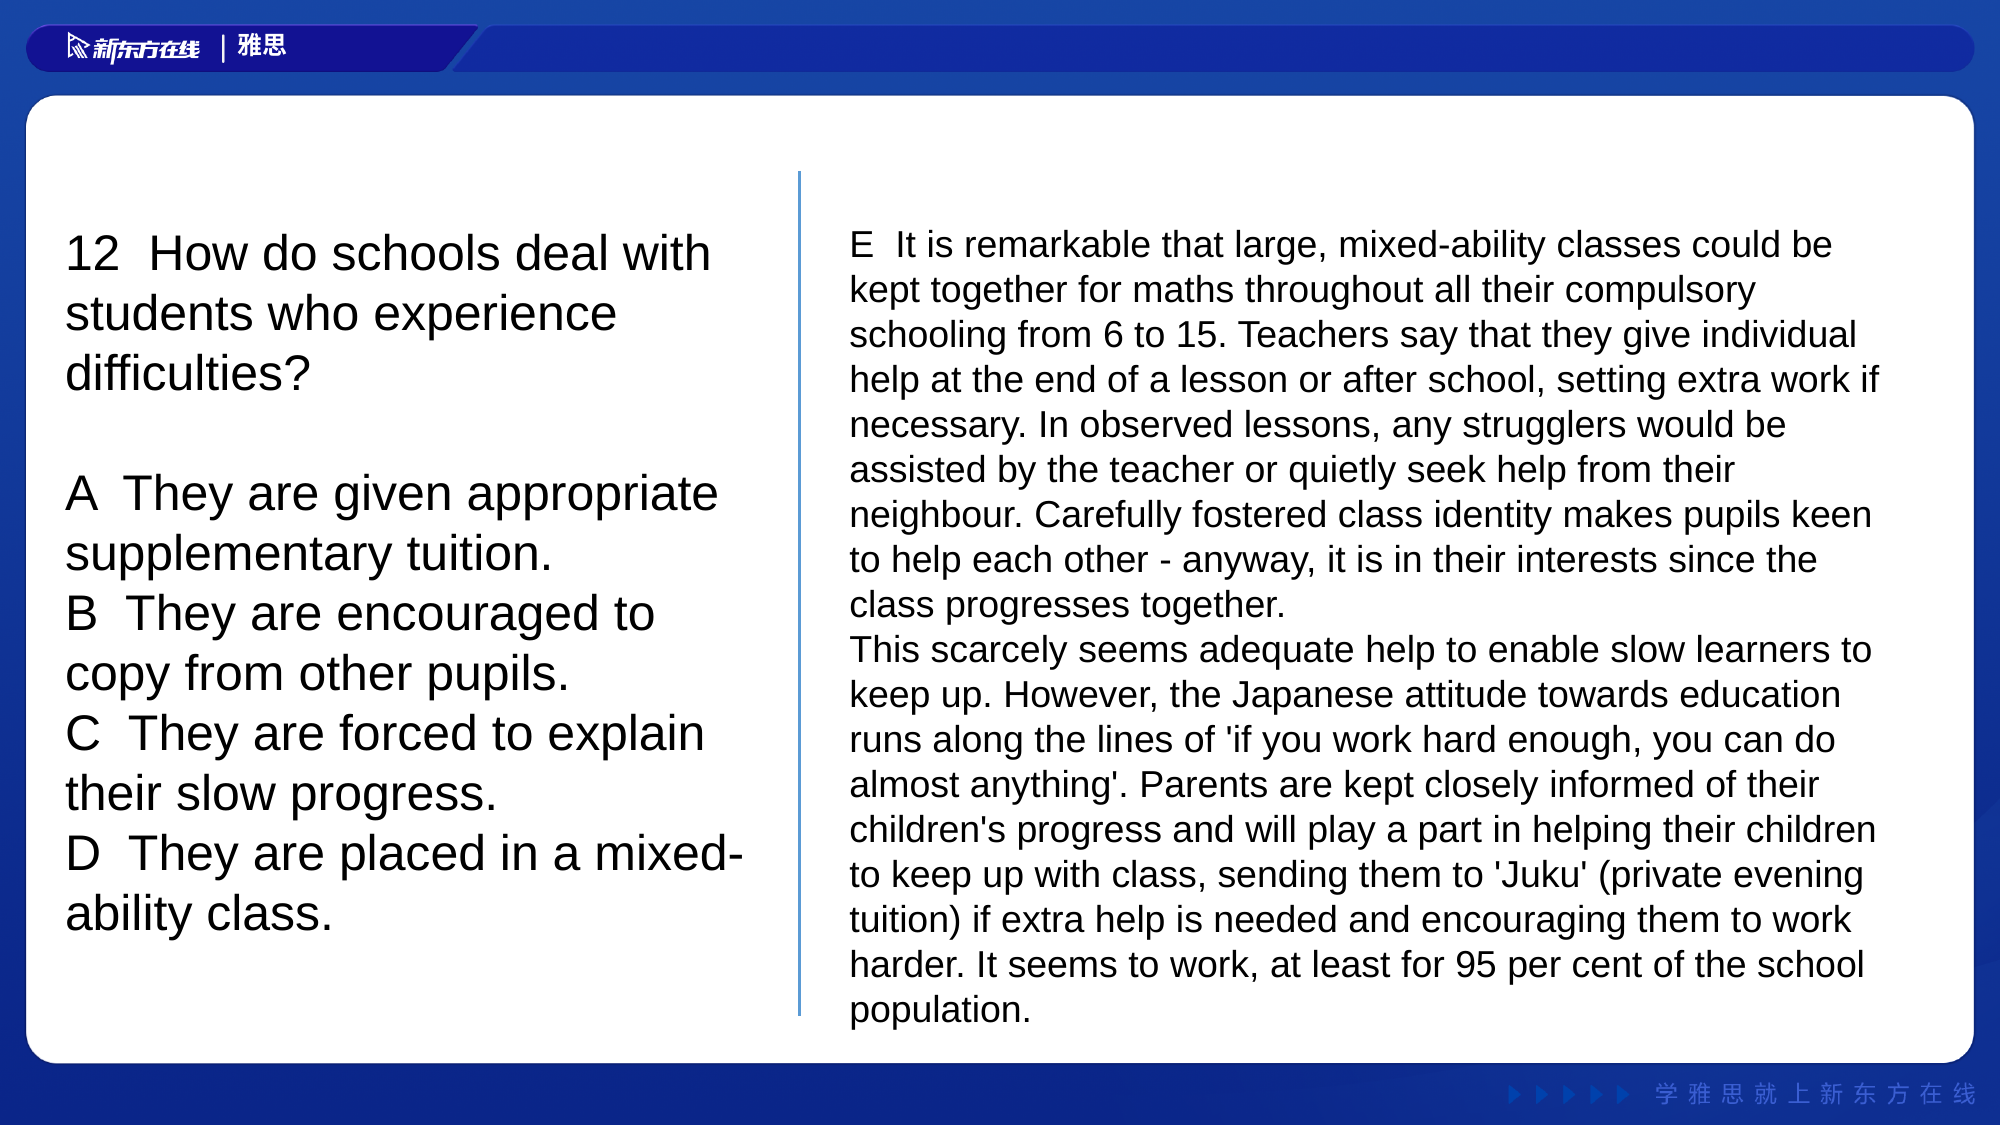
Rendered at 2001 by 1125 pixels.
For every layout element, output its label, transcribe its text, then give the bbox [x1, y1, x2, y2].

picture [0, 0, 2000, 1125]
text_box 12 How do schools deal with students who experience difficulties? A They are given appropriate supplementary tuition. B They are encouraged to copy from other pupils. C They are forced to explain their slow progress. D They are placed in a mixed-ability class. [50, 212, 766, 948]
text_box E It is remarkable that large, mixed-ability classes could be kept together for maths throughout all their compulsory schooling from 6 to 15. Teachers say that they give individual help at the end of a lesson or after school, setting extra work if necessary. In observed lessons, any strugglers would be assisted by the teacher or quietly seek help from their neighbour. Carefully fostered class identity makes pupils keen to help each other - anyway, it is in their interests since the class progresses together. This scarcely seems adequate help to enable slow learners to keep up. However, the Japanese attitude towards education runs along the lines of 'if you work hard enough, you can do almost anything'. Parents are kept closely informed of their children's progress and will play a part in helping their children to keep up with class, sending them to 'Juku' (private evening tuition) if extra help is needed and encouraging them to work harder. It seems to work, at least for 95 per cent of the school population. [834, 212, 1923, 1038]
